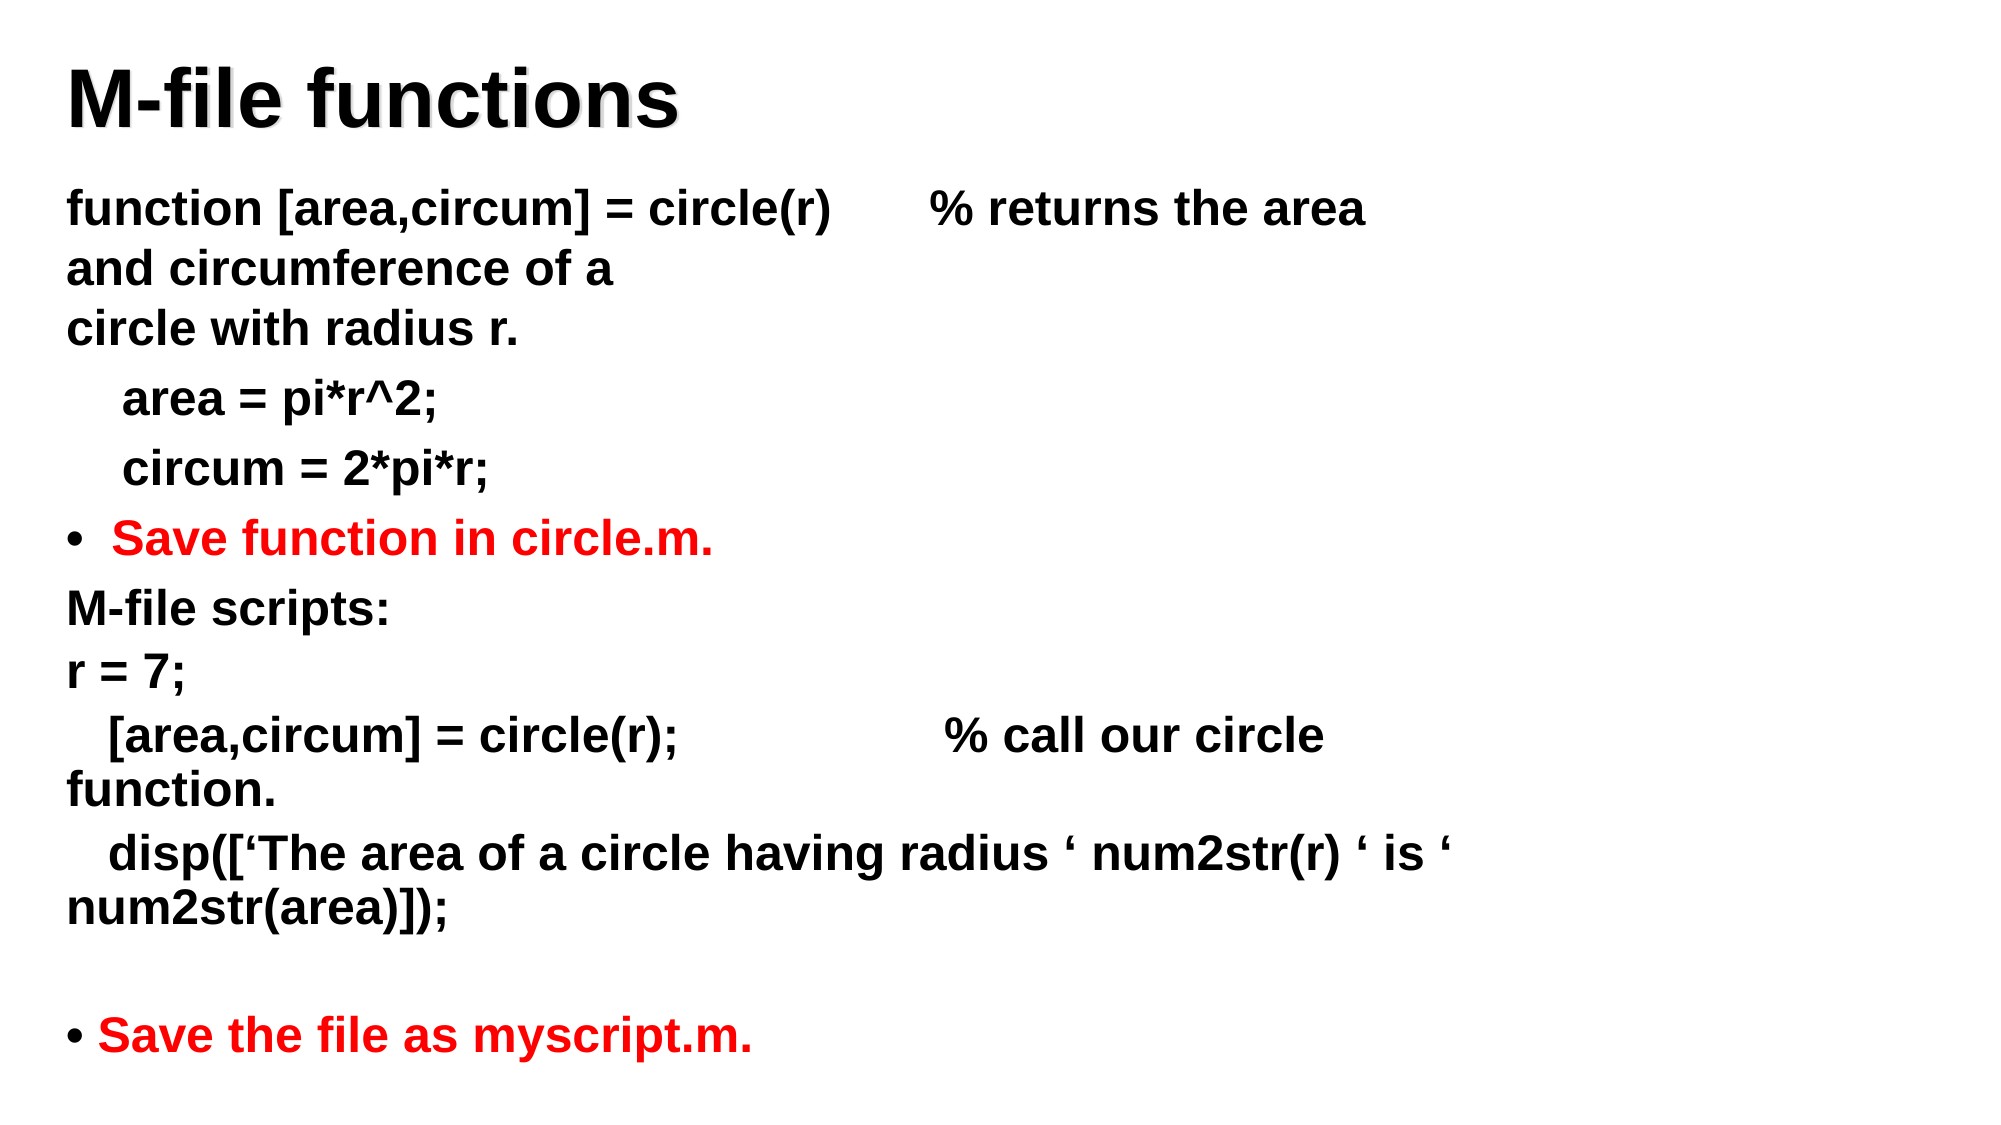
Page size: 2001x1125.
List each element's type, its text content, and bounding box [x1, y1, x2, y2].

title M-file functions [50, 24, 1967, 163]
list function [area,circum] = circle(r) % returns the area and circumference of a circle with radius r. area = pi*r^2; circum = 2*pi*r; • Save function in circle.m. M-file scripts: r = 7; [area,circum] = circle(r); % call our circle function. disp([‘The area of a circle having radius ‘ num2str(r) ‘ is ‘ num2str(area)]); • Save the file as myscript.m. [50, 167, 1481, 1101]
